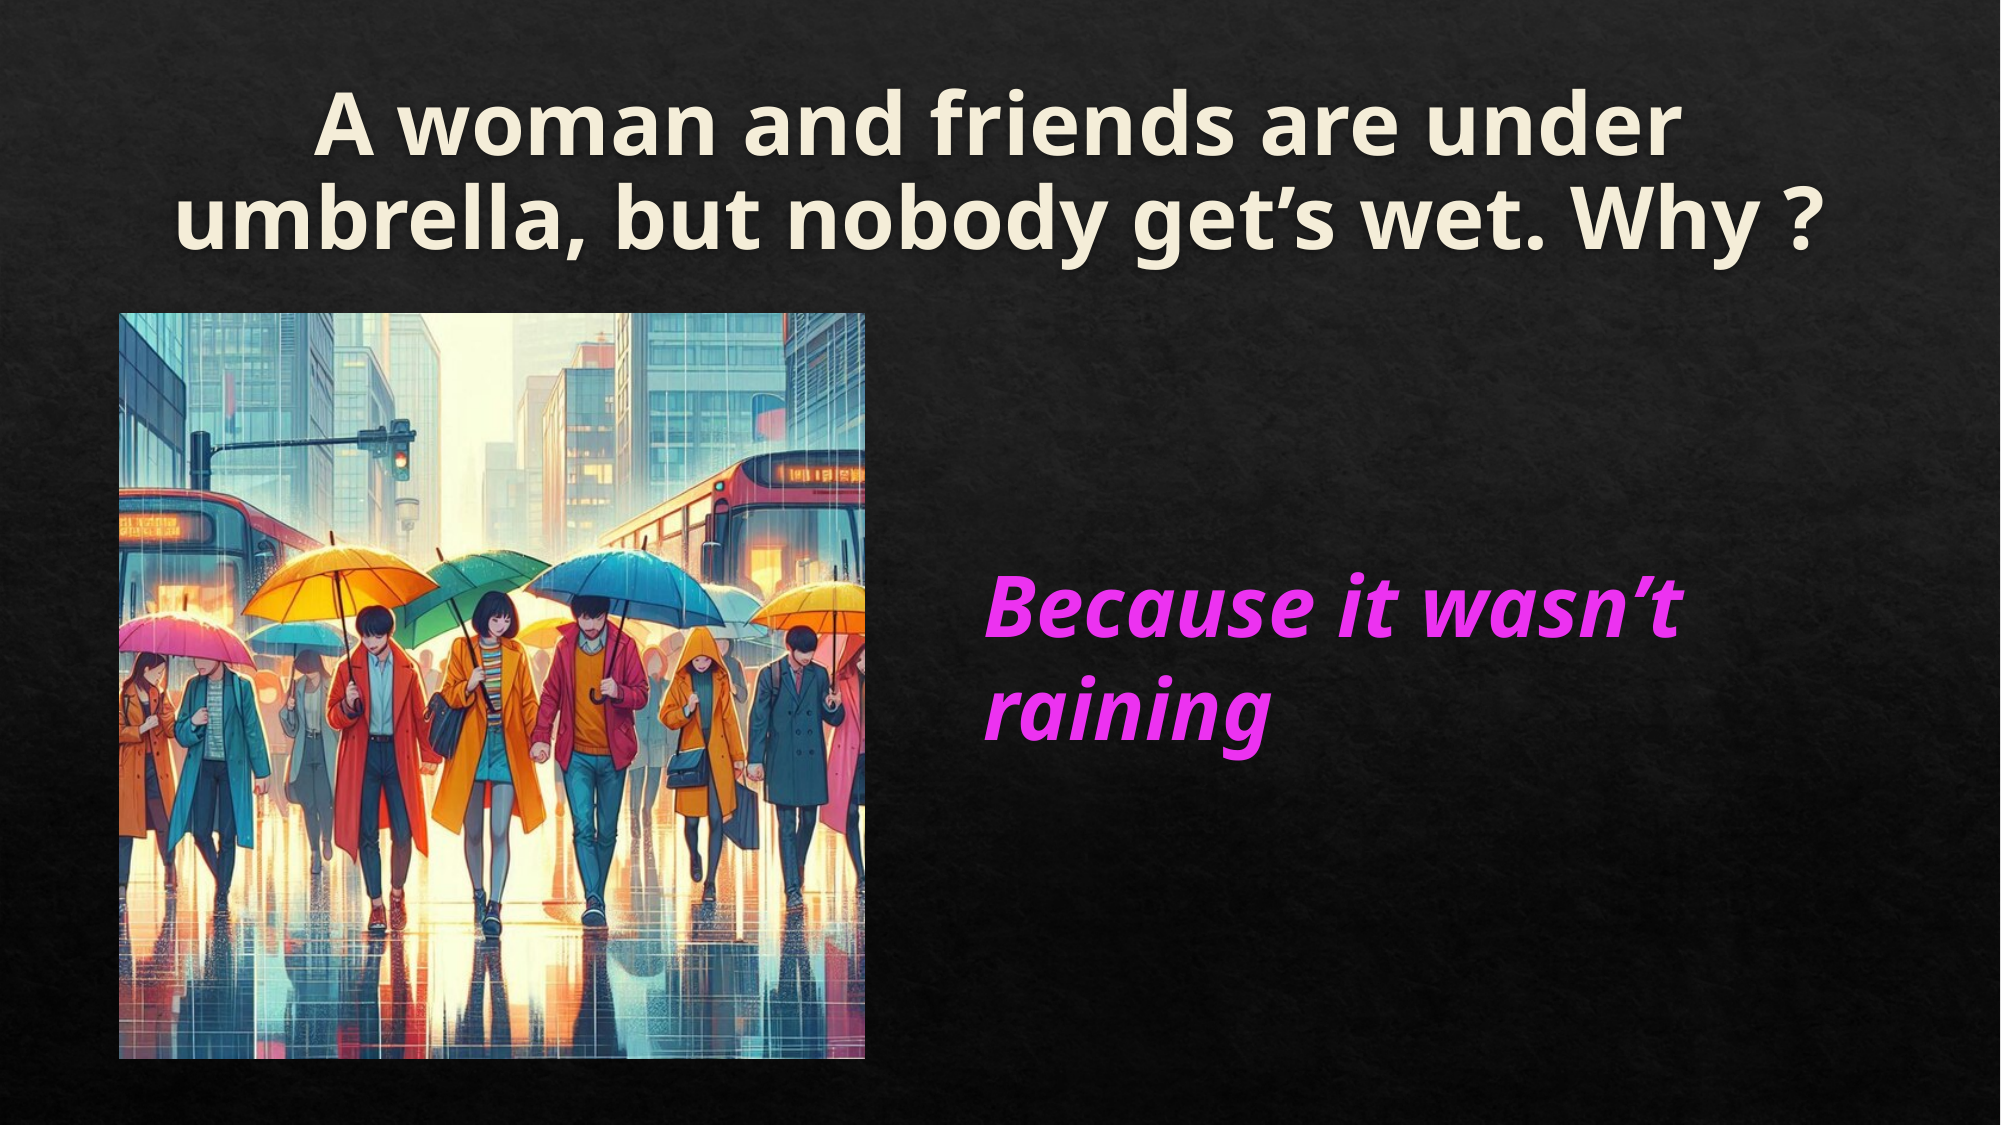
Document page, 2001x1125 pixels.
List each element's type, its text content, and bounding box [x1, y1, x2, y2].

picture [119, 313, 866, 1060]
text_box Because it wasn’t raining [968, 544, 1929, 765]
title A woman and friends are under umbrella, but nobody get’s wet. Why ? [149, 70, 1849, 278]
